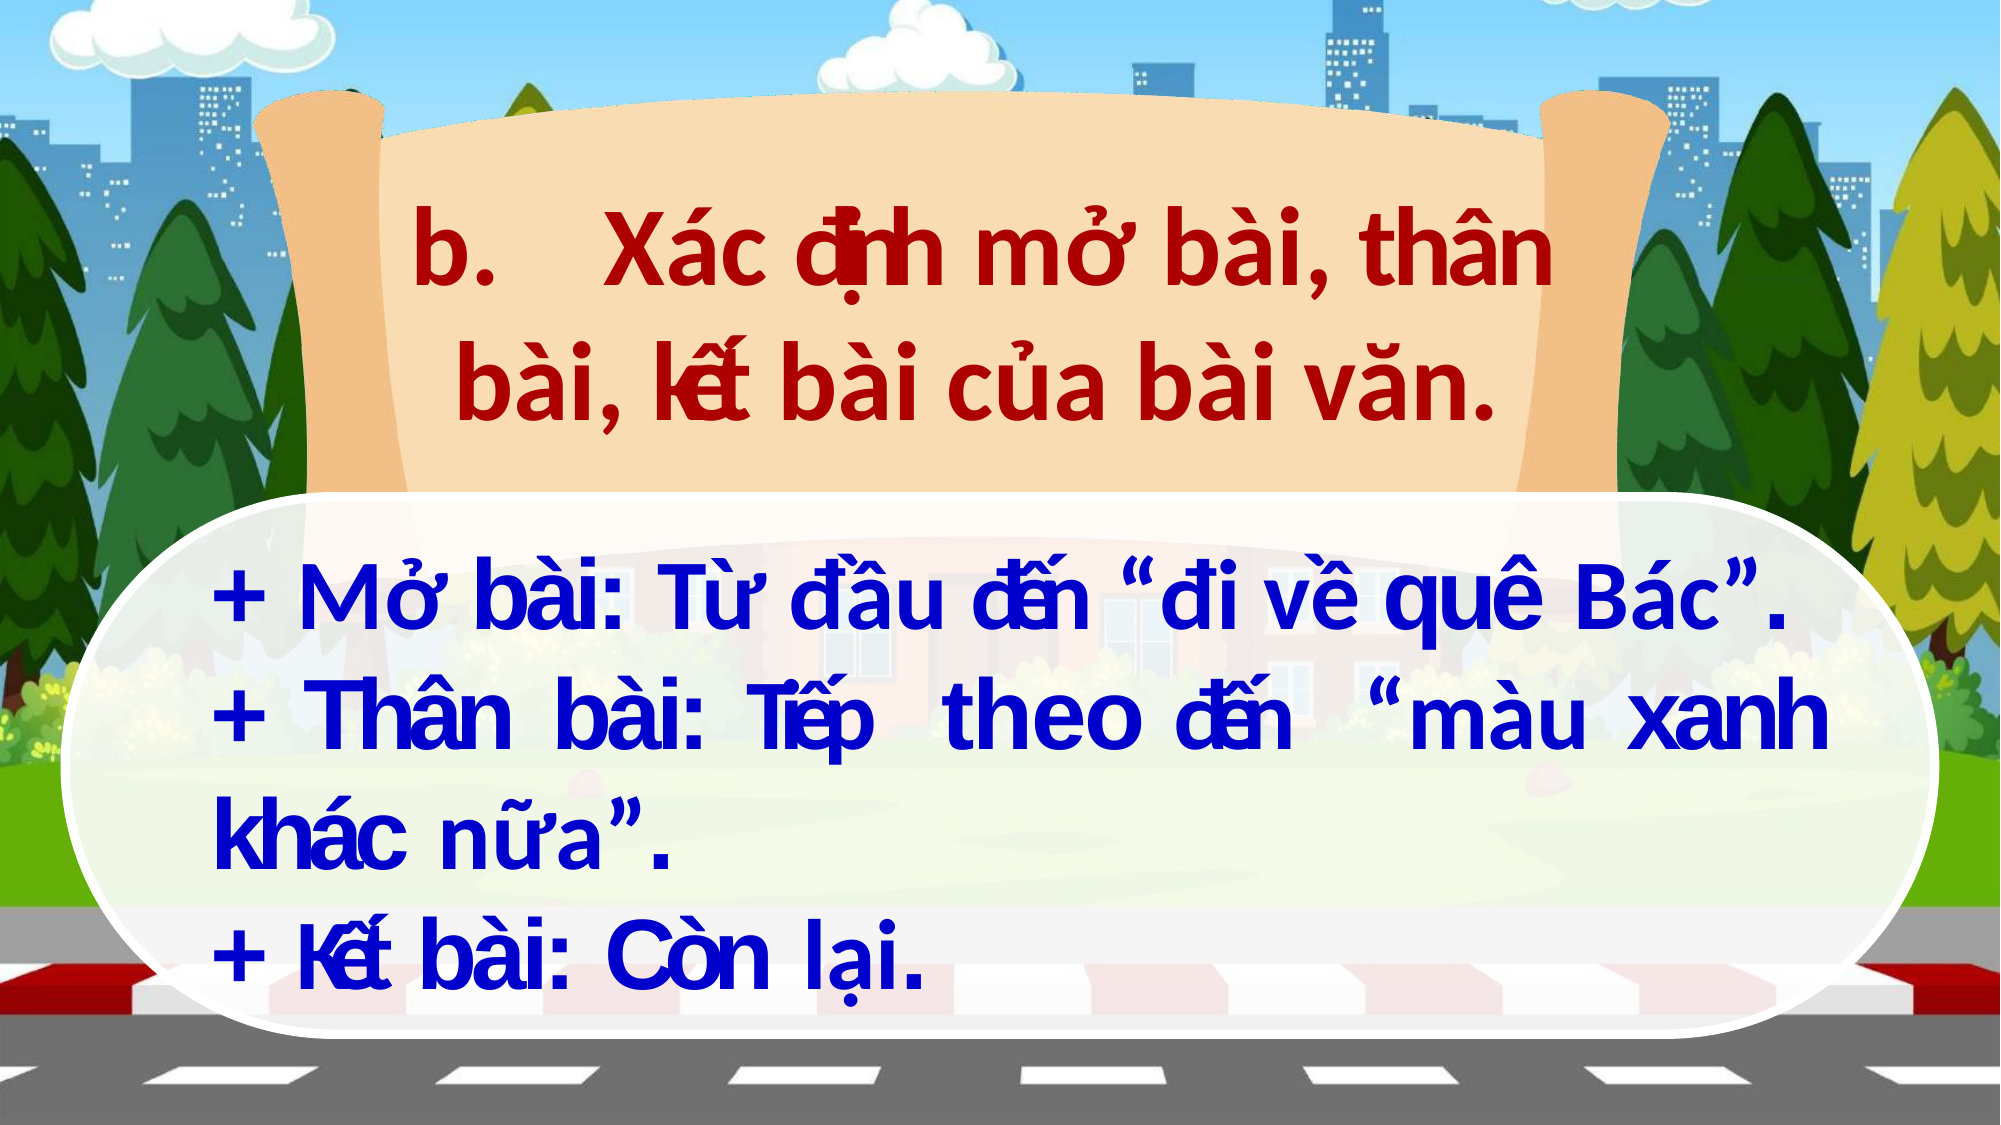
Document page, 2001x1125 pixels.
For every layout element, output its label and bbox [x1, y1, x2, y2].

text_box [60, 491, 1940, 1040]
picture [0, 0, 2000, 1125]
